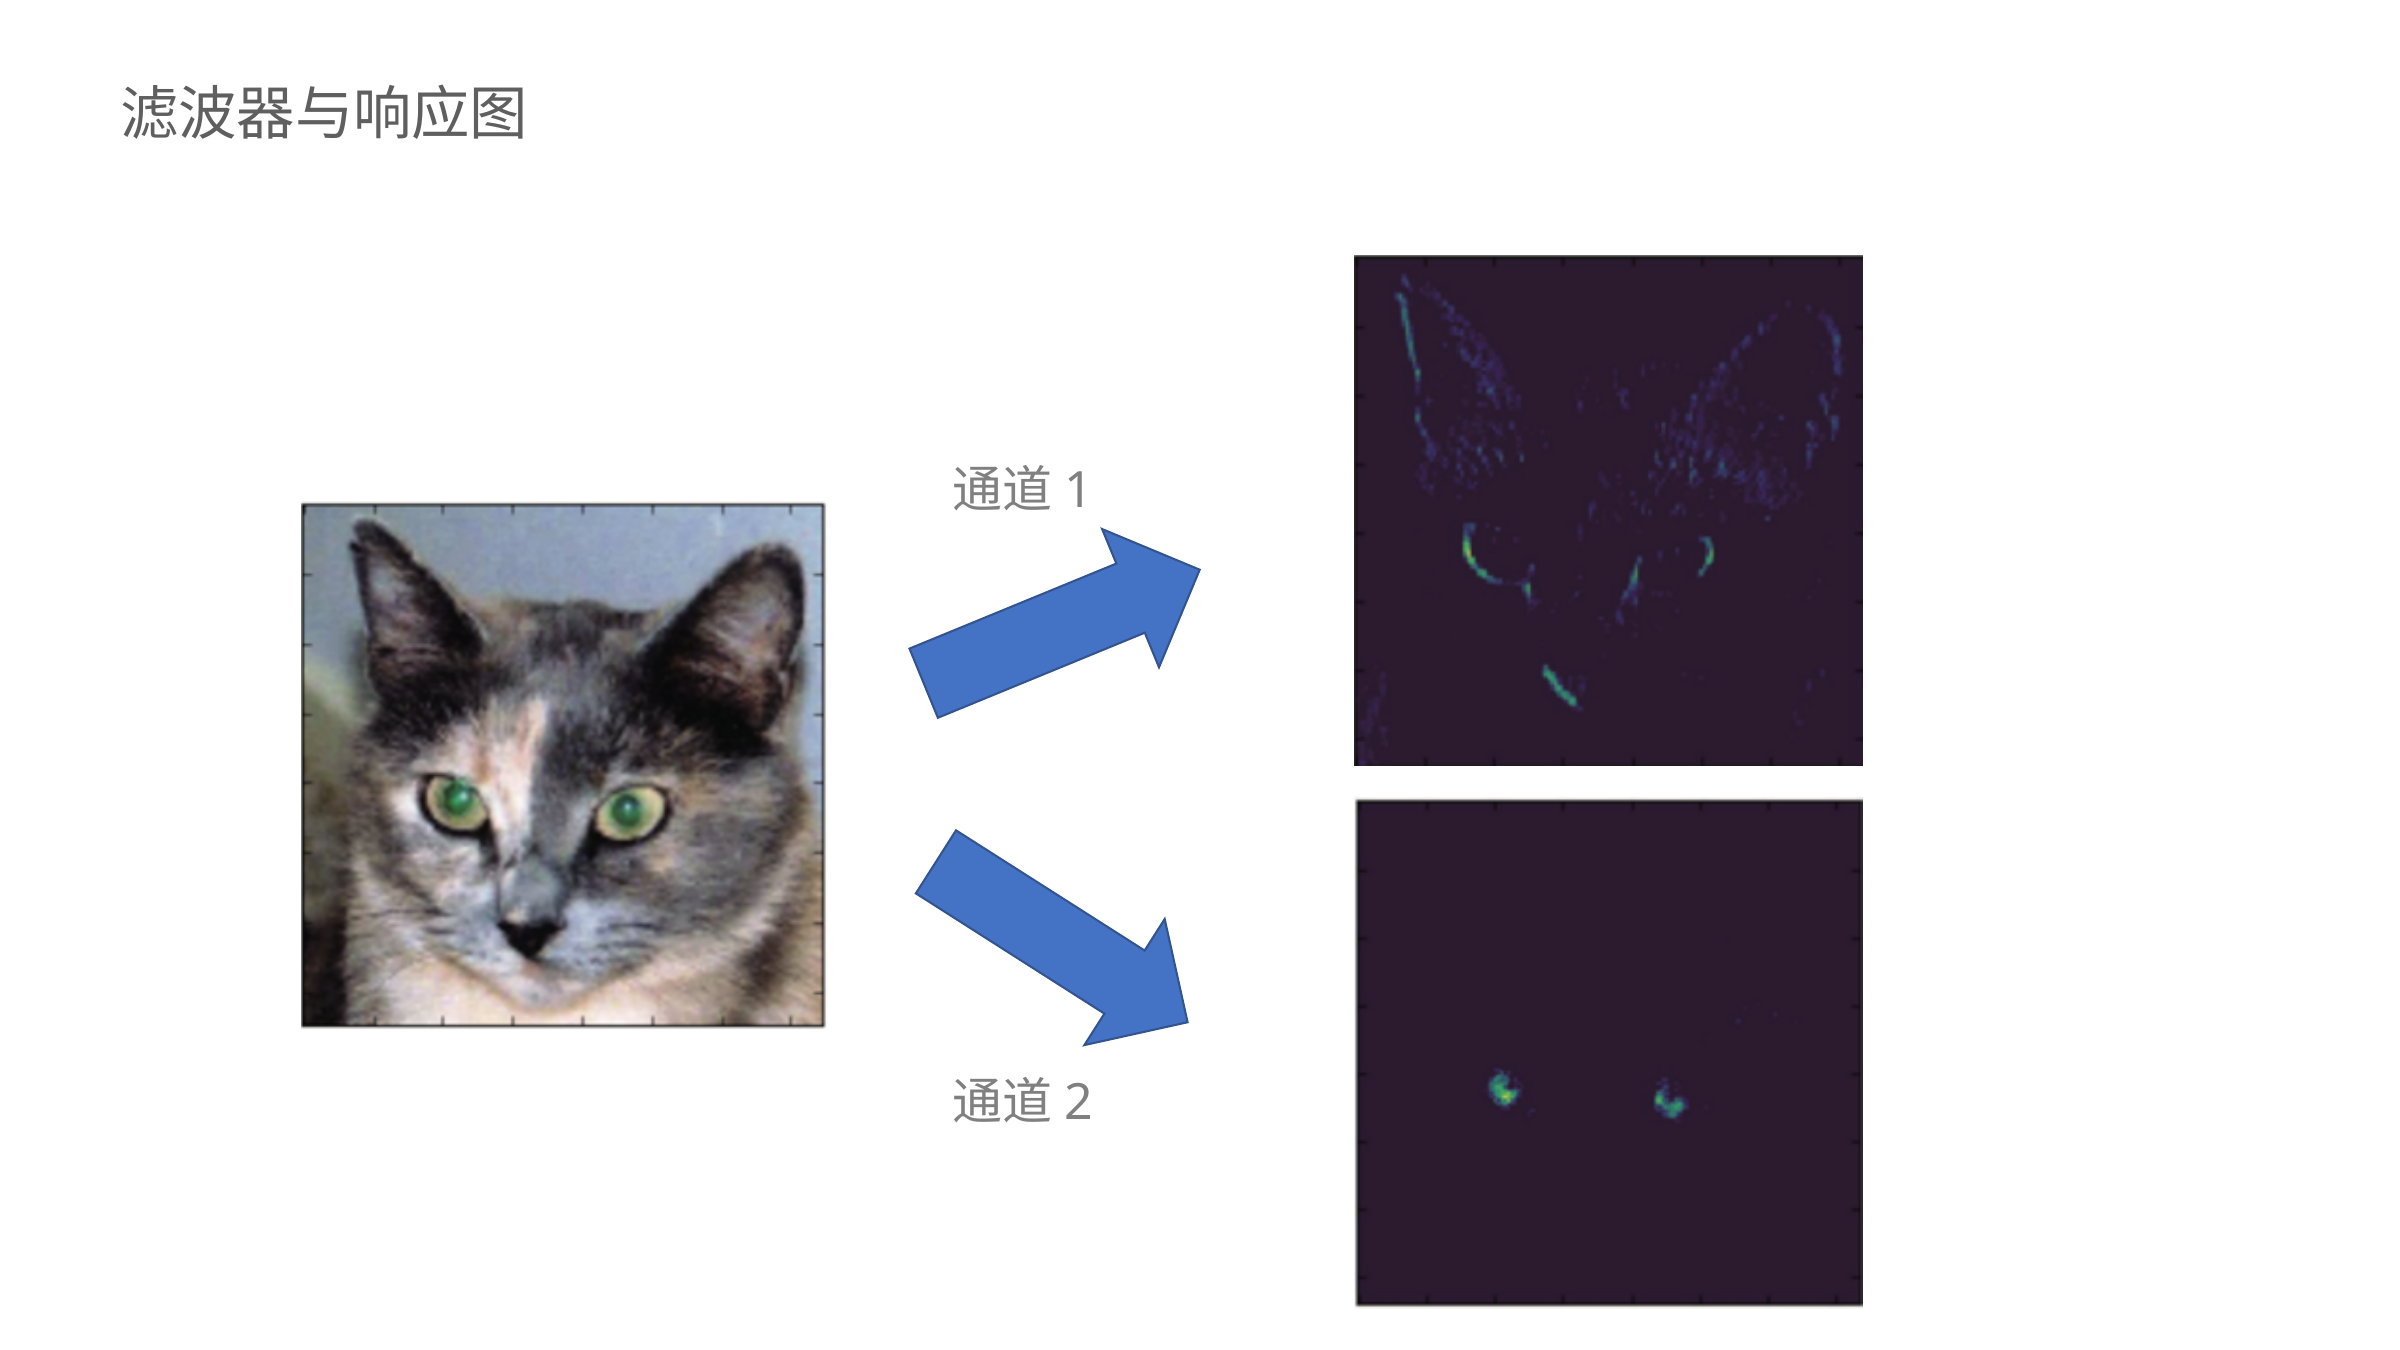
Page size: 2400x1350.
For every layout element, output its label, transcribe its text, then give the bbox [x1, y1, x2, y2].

text_box 通道1 [857, 442, 1189, 559]
picture [1354, 255, 1863, 766]
text_box [908, 559, 1202, 720]
text_box [914, 828, 1189, 1047]
text_box 通道2 [857, 1054, 1189, 1171]
picture [301, 500, 828, 1031]
picture [1354, 796, 1863, 1313]
text_box 滤波器与响应图 [107, 64, 1819, 180]
